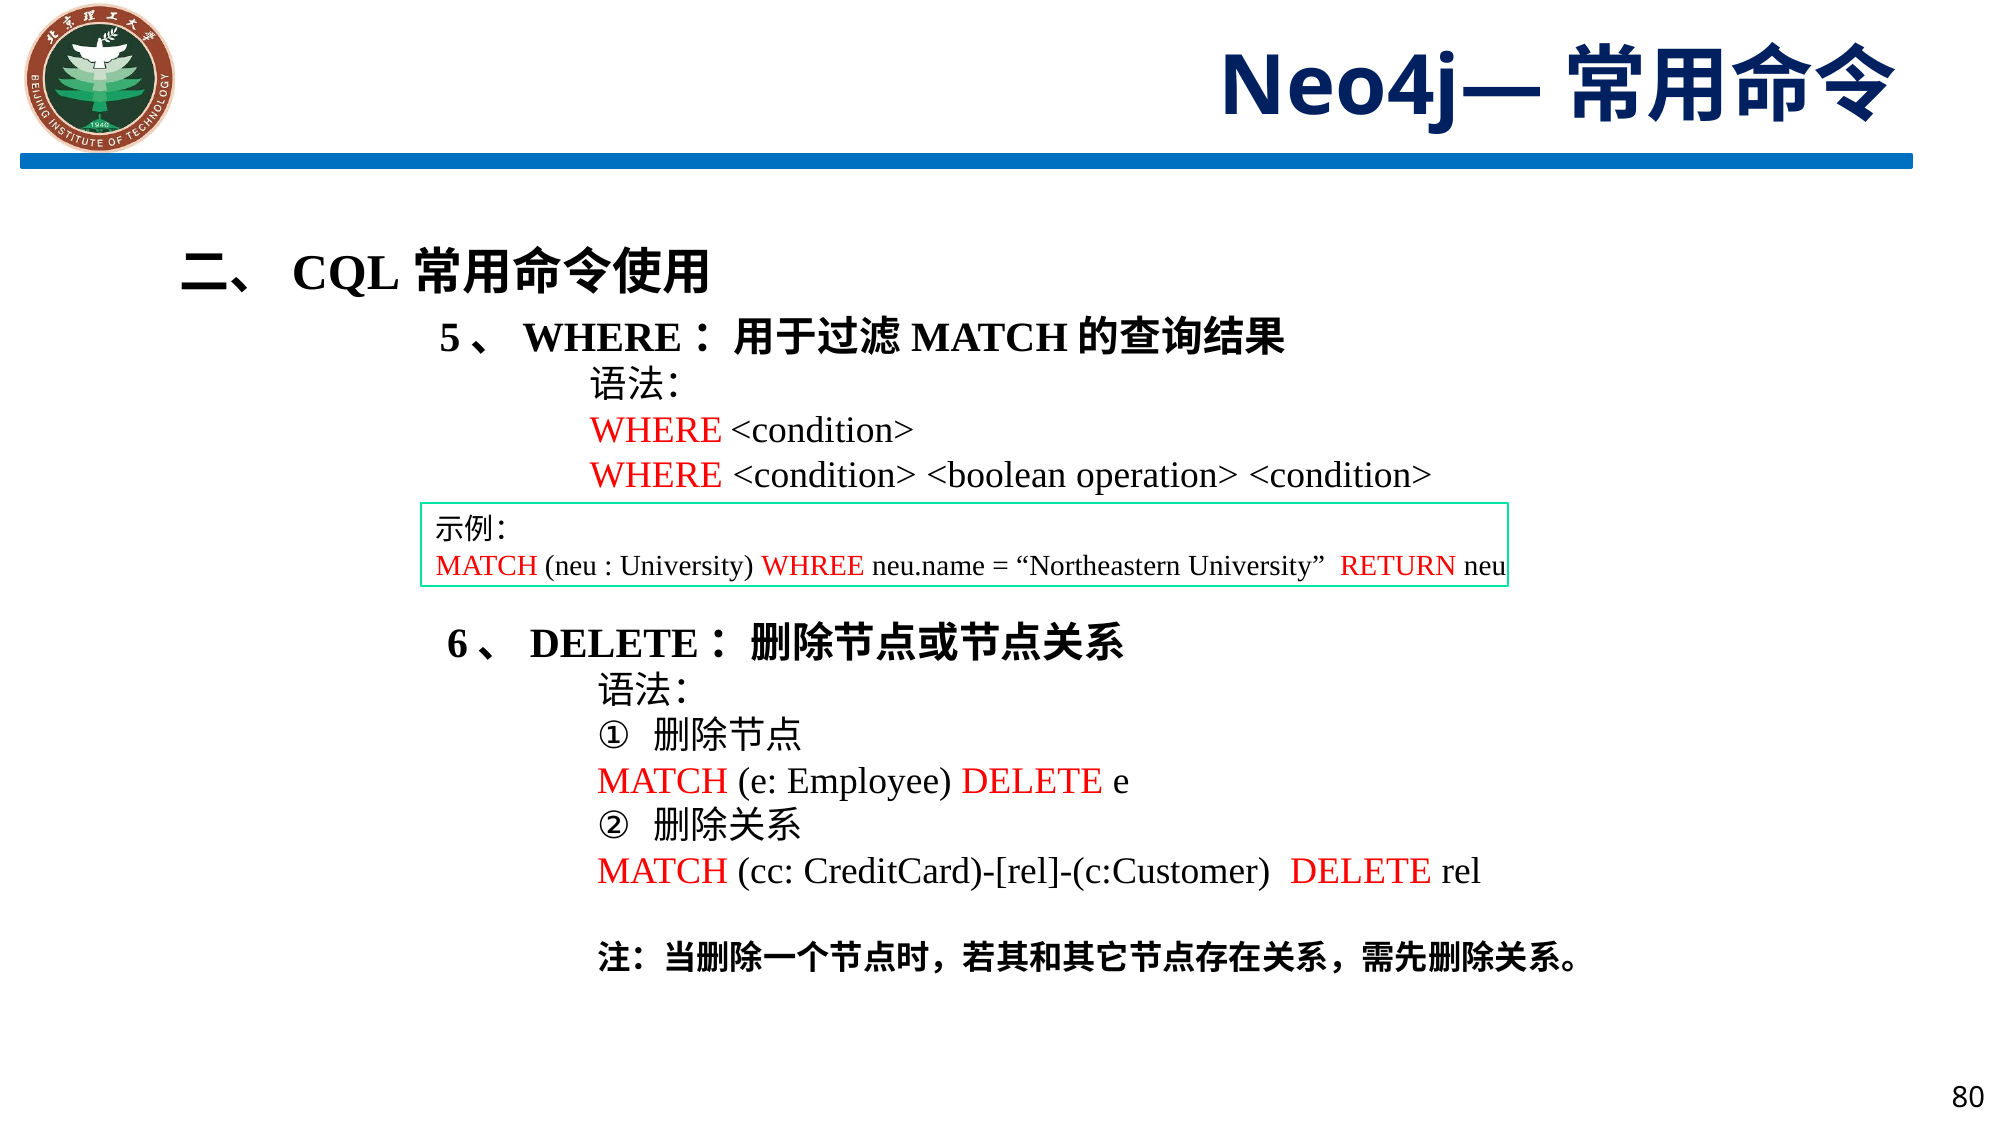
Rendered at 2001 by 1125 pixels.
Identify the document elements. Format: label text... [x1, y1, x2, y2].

text_box 二、CQL常用命令使用 [165, 231, 727, 307]
picture [21, 0, 178, 153]
text_box 80 [1687, 1049, 2000, 1125]
text_box Neo4j—常用命令 [962, 51, 1912, 139]
text_box 5、WHERE：用于过滤MATCH的查询结果 语法： WHERE <condition> WHERE <condition> <boolean operation> <condition> [424, 302, 1449, 501]
text_box 示例： MATCH (neu : University) WHREE neu.name = “Northeastern University” RETURN neu [421, 503, 1521, 589]
text_box 6、DELETE：删除节点或节点关系 语法： 删除节点 MATCH (e: Employee) DELETE e 删除关系 MATCH (cc: CreditCard)-[rel]-(c:Customer) DELETE rel 注：当删除一个节点时，若其和其它节点存在关系，需先删除关系。 [432, 608, 1610, 984]
text_box [419, 501, 1510, 588]
